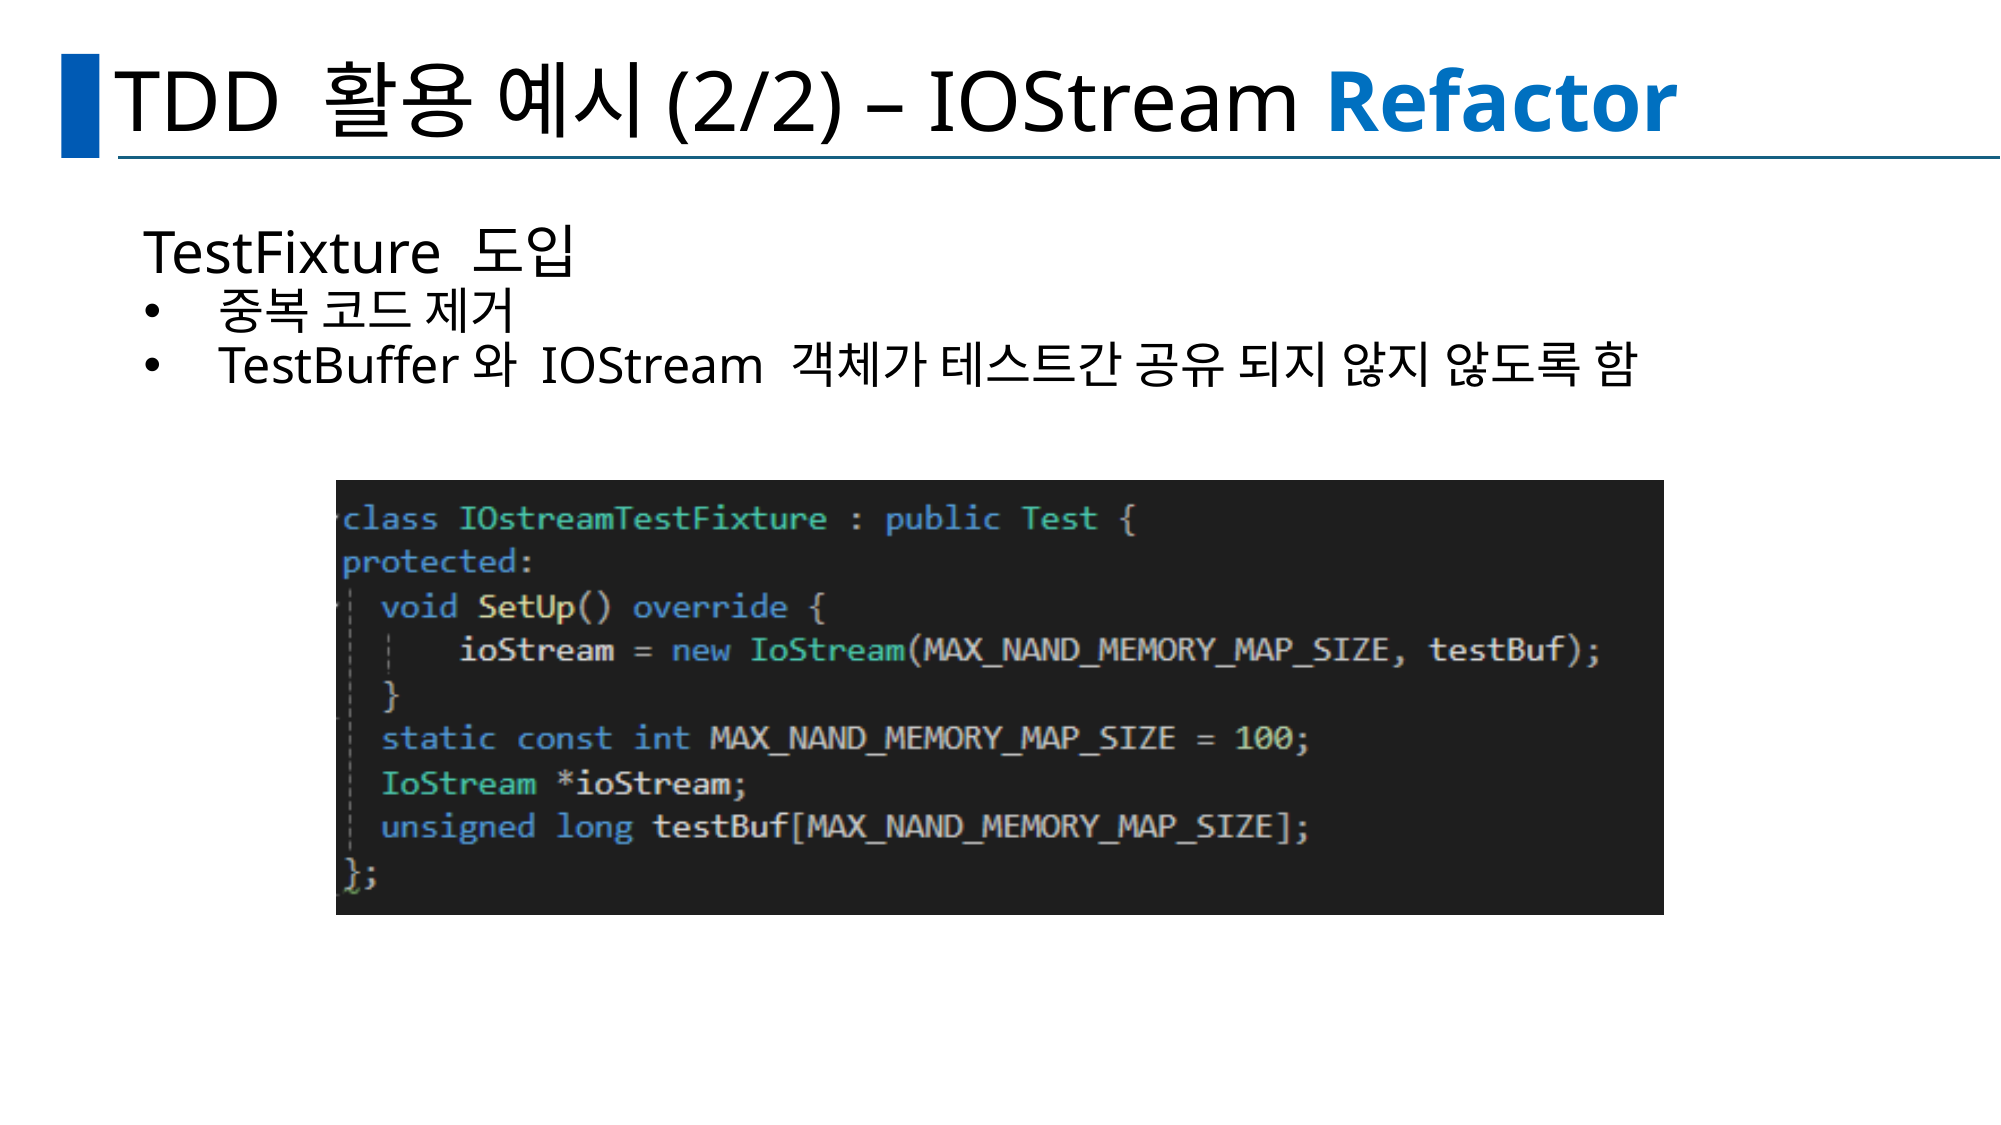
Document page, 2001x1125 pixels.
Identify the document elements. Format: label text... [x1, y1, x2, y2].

title TDD 활용 예시(2/2) – IOStream Refactor [99, 50, 1825, 158]
list TestFixture 도입 중복 코드 제거 TestBuffer와 IOStream 객체가 테스트간 공유 되지 않지 않도록 함 [99, 215, 1856, 1025]
picture [335, 480, 1664, 915]
